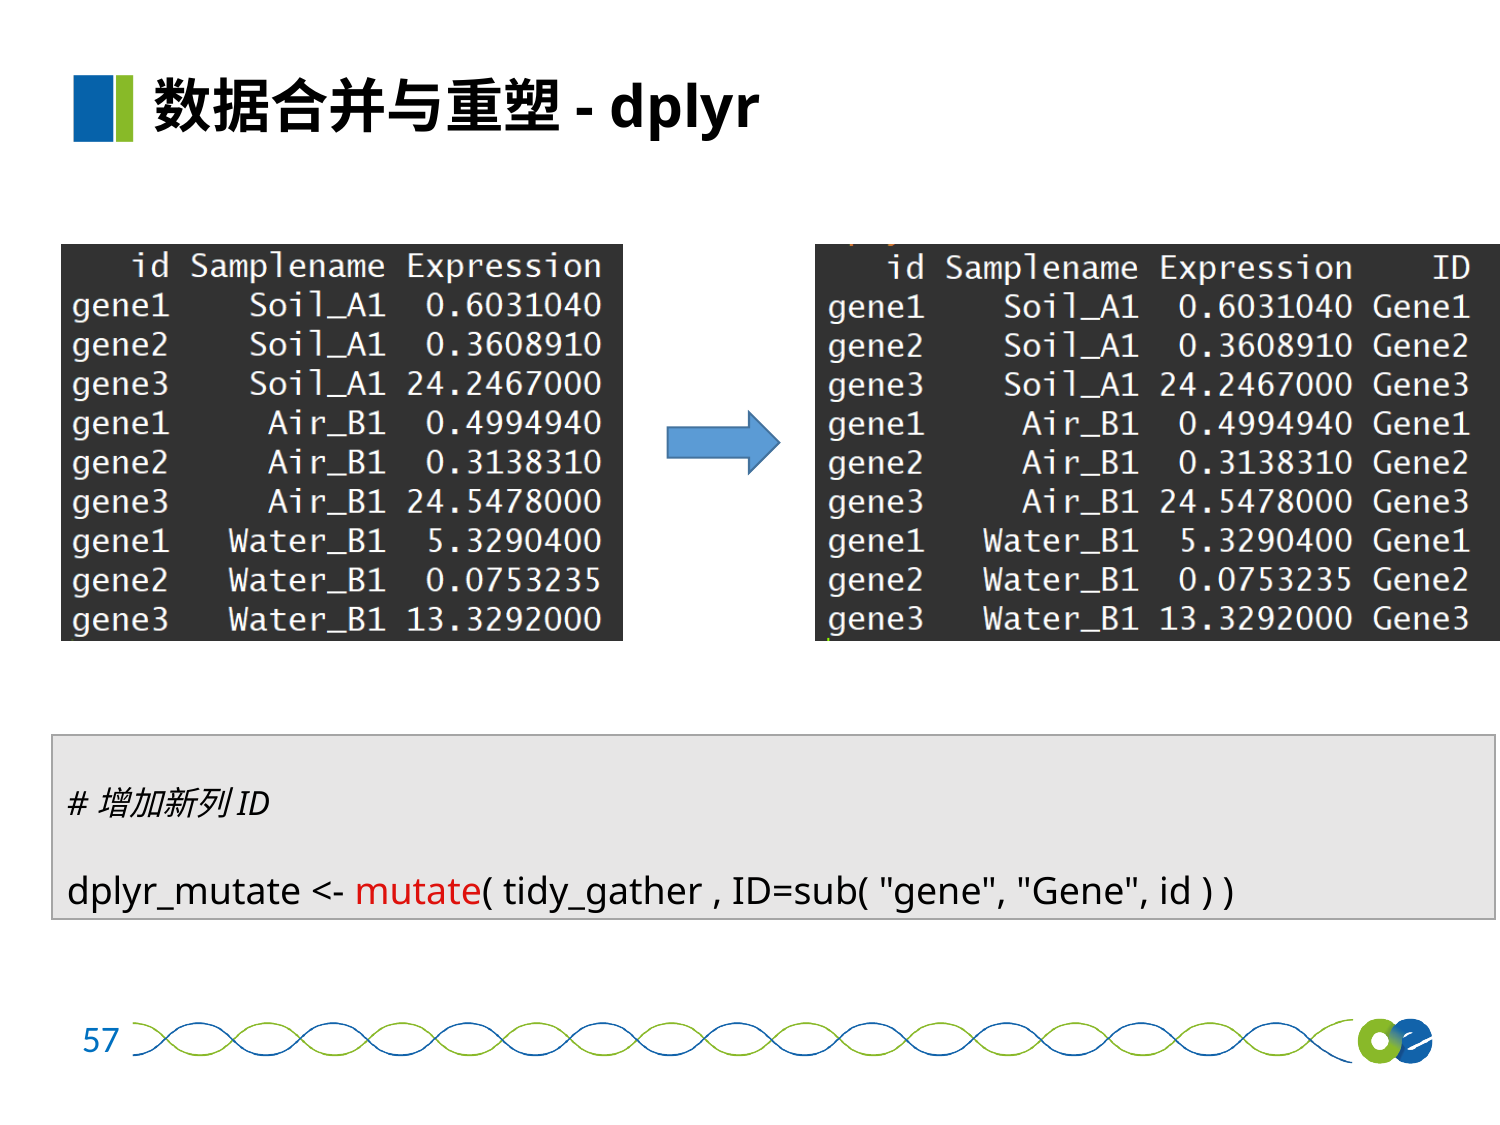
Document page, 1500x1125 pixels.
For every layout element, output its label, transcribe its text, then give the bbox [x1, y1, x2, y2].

picture [61, 244, 623, 641]
picture [815, 244, 1500, 641]
text_box 数据合并与重塑- dplyr [142, 63, 816, 145]
picture [29, 66, 185, 149]
text_box #增加新列ID dplyr_mutate <- mutate( tidy_gather , ID=sub( "gene", "Gene", id ) ) [51, 734, 1496, 920]
slide_number 57 [67, 1007, 405, 1068]
picture [126, 1004, 1441, 1079]
text_box [666, 409, 781, 476]
